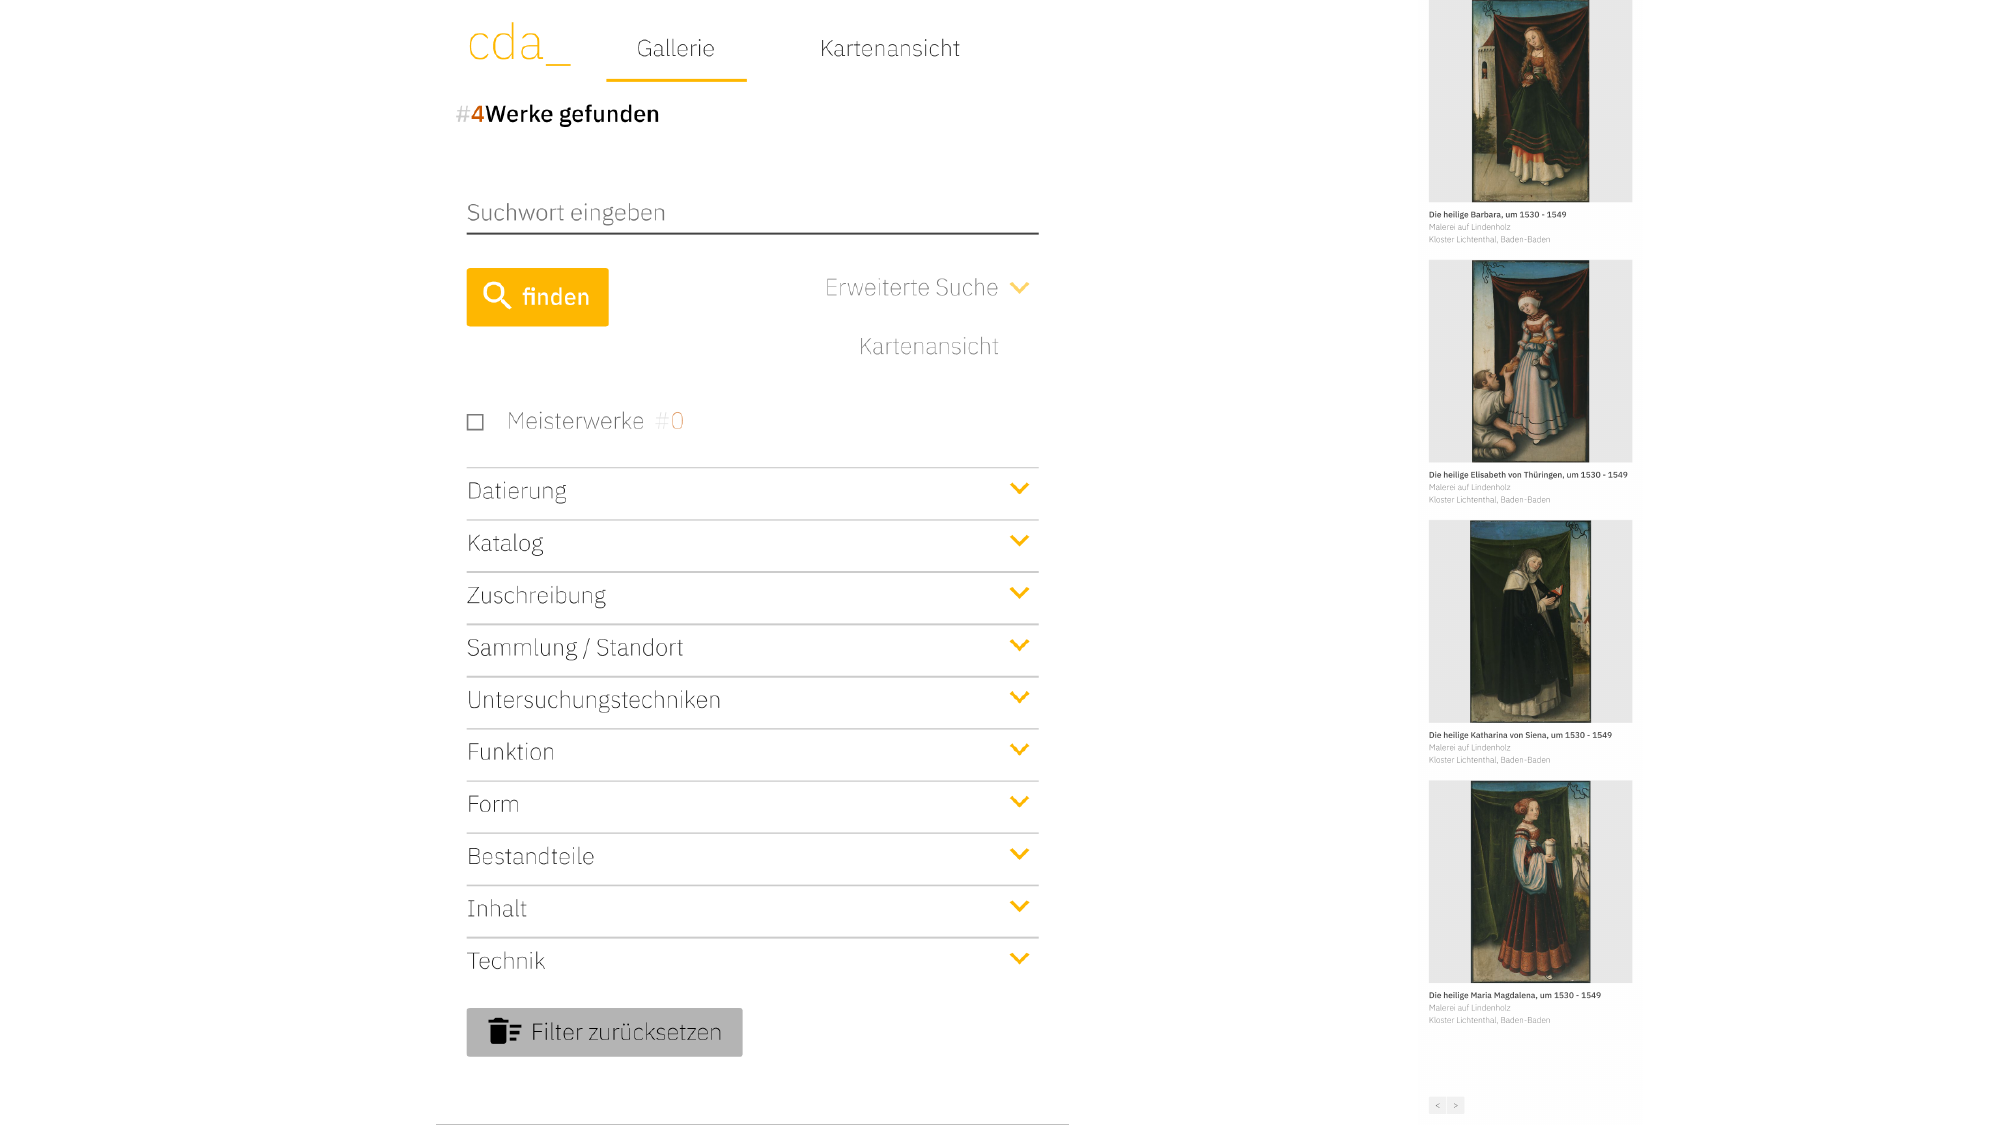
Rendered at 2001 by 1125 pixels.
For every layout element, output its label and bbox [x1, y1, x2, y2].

picture [436, 0, 1069, 1125]
picture [1418, 0, 1643, 1125]
